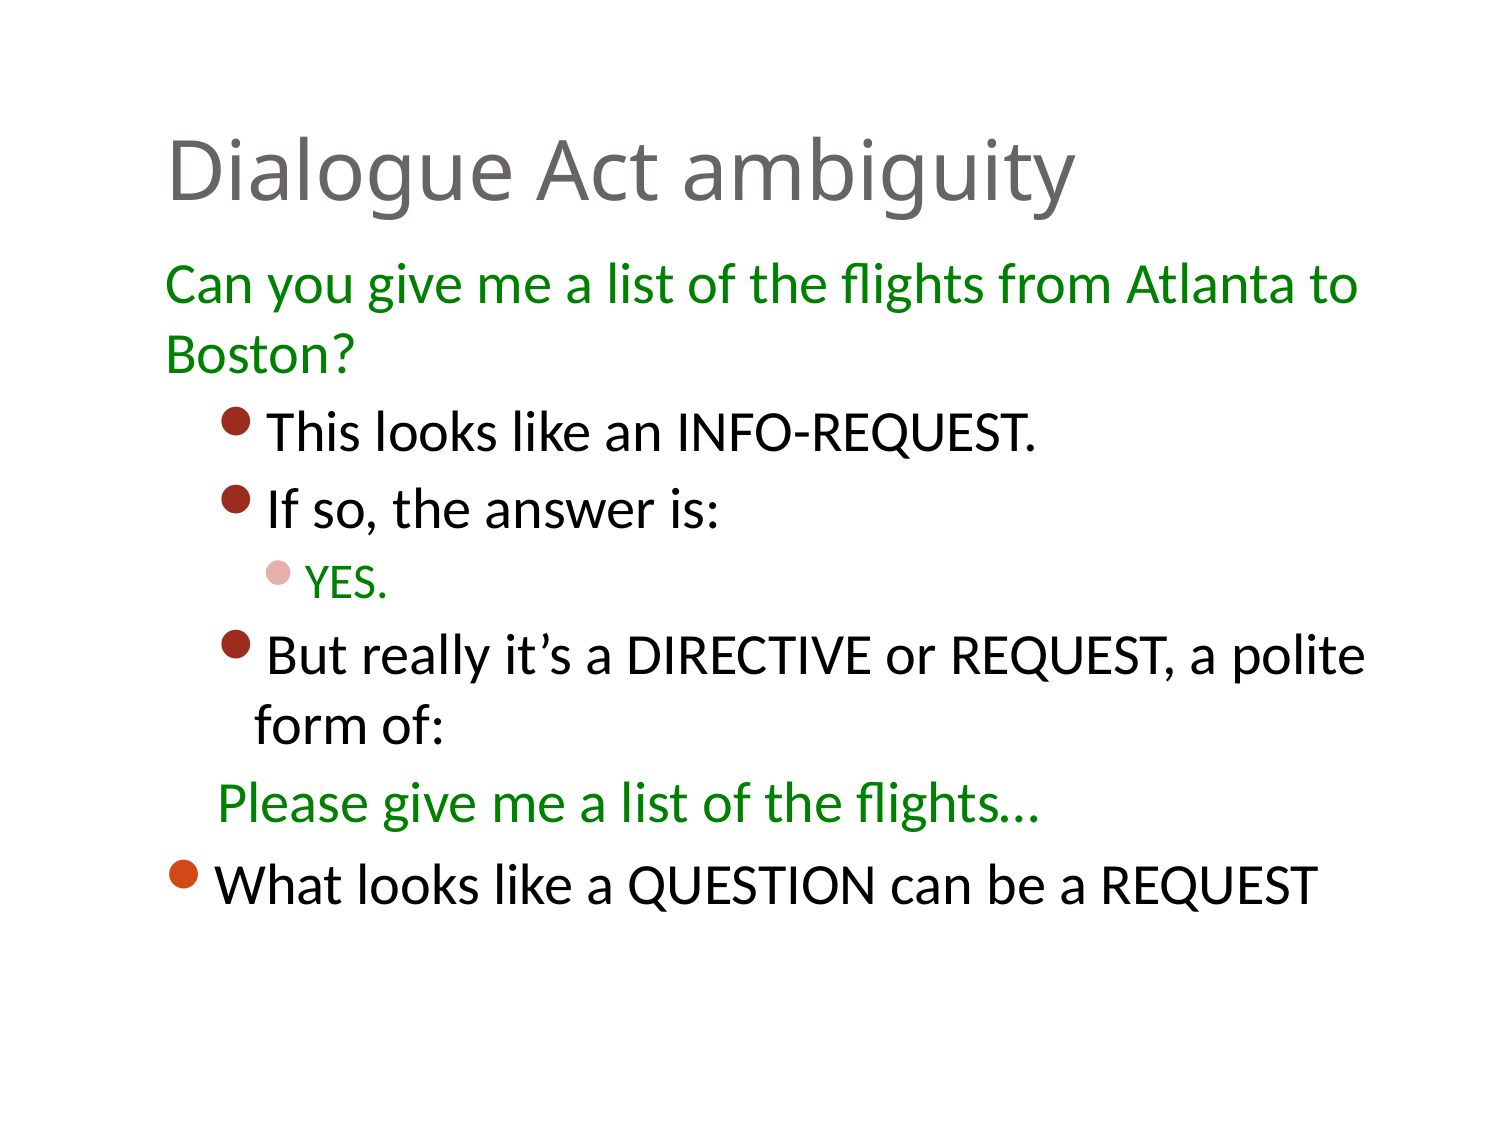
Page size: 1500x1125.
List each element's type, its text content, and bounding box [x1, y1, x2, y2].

title Dialogue Act ambiguity [149, 44, 1426, 233]
list Can you give me a list of the flights from Atlanta to Boston? This looks like an INFO-REQUEST. If so, the answer is: YES. But really it’s a DIRECTIVE or REQUEST, a polite form of: Please give me a list of the flights… What looks like a QUESTION can be a REQUEST [149, 237, 1426, 988]
